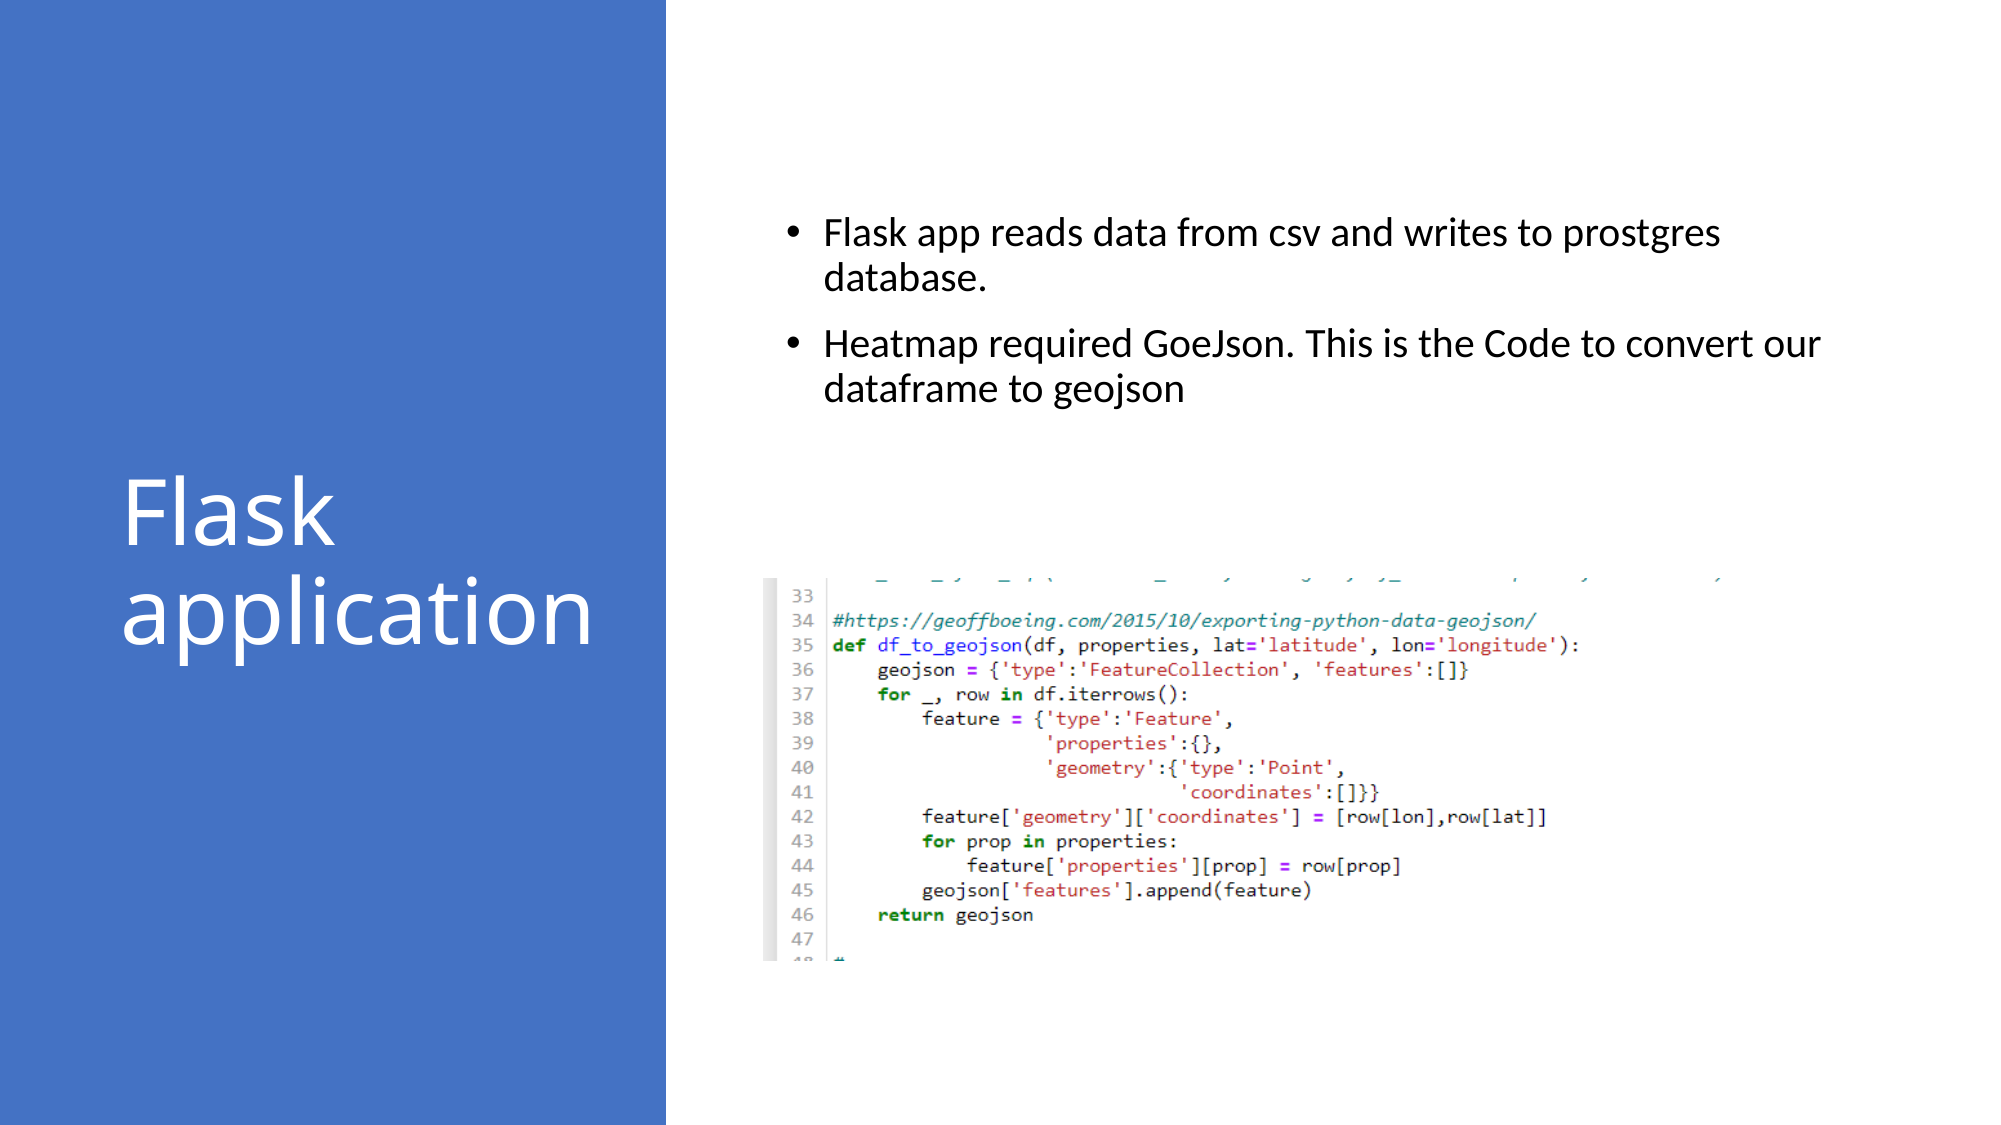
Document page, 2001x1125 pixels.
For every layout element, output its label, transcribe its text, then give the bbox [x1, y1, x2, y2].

title Flask application [105, 104, 614, 1026]
text_box [0, 0, 667, 1125]
list Flask app reads data from csv and writes to prostgres database. Heatmap required GoeJson. This is the Code to convert our dataframe to geojson [770, 104, 1895, 513]
picture [763, 578, 1895, 961]
